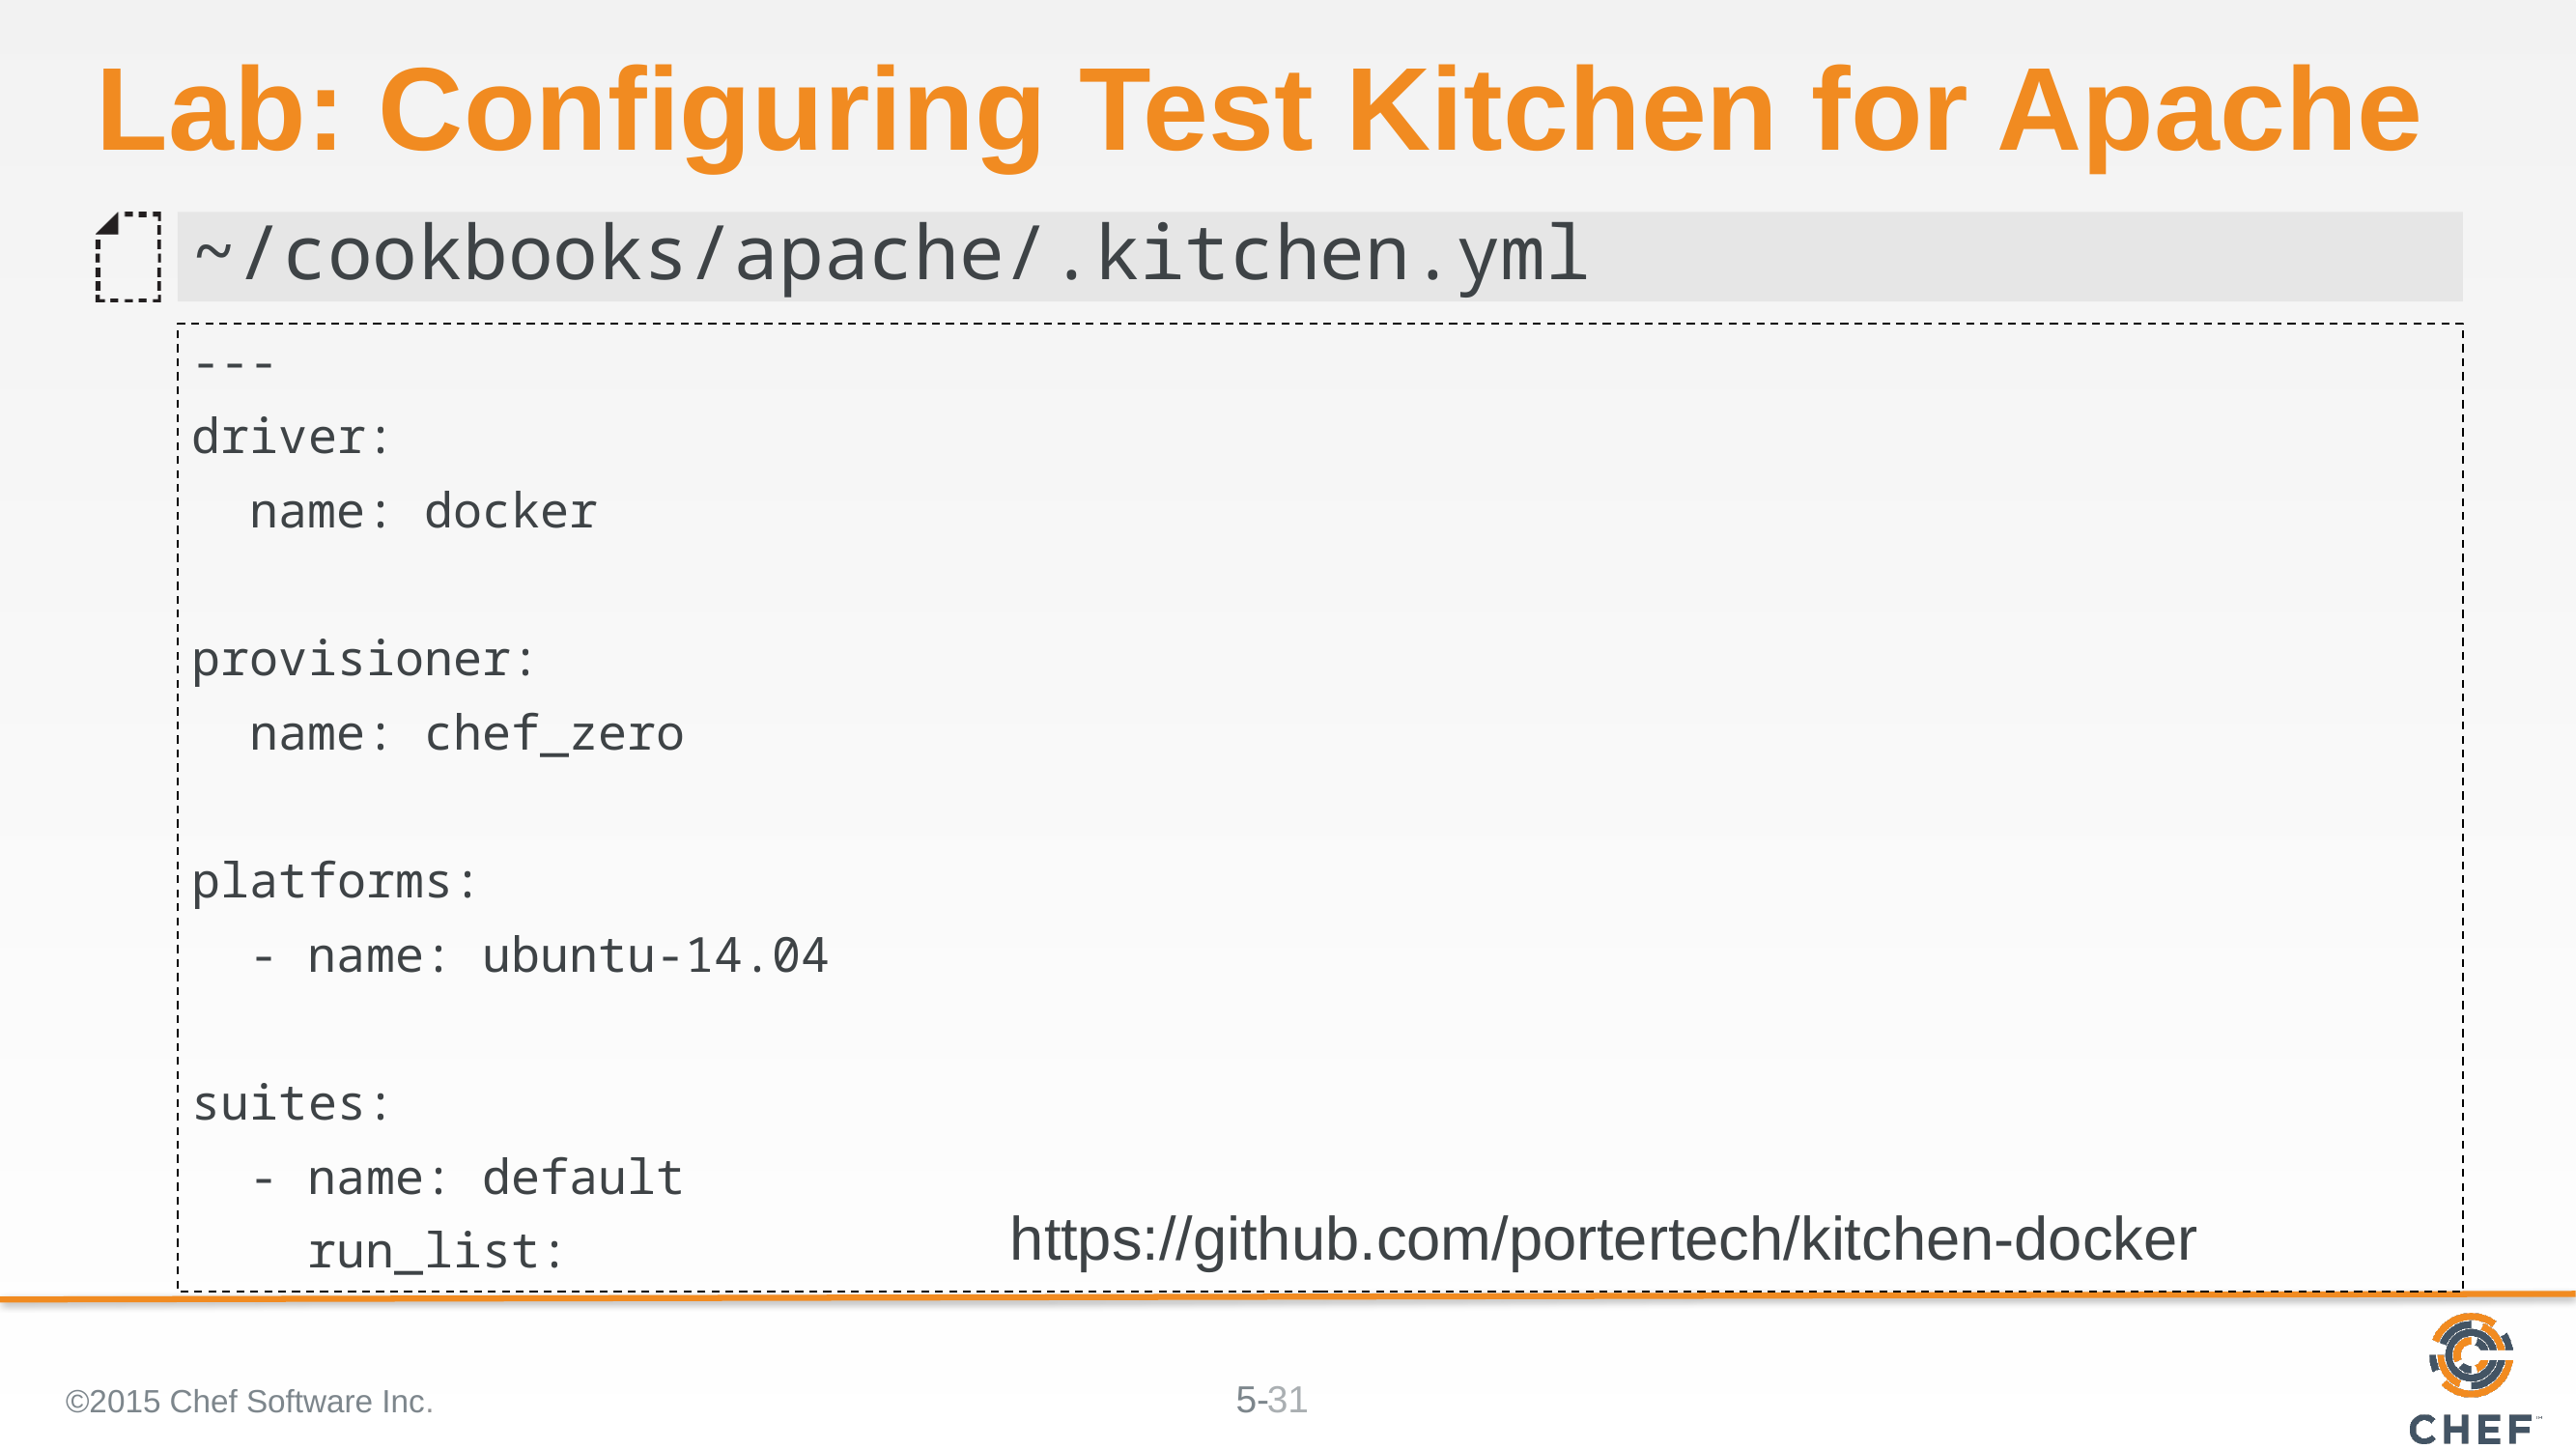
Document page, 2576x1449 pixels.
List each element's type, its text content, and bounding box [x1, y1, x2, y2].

text_box https://github.com/portertech/kitchen-docker [880, 1179, 2330, 1293]
list ~/cookbooks/apache/.kitchen.yml [177, 212, 2463, 302]
slide_number 31 [998, 1359, 1578, 1437]
footer ©2015 Chef Software Inc. [51, 1359, 952, 1440]
title Lab: Configuring Test Kitchen for Apache [96, 48, 2463, 180]
picture [2399, 1297, 2550, 1449]
list --- driver: name: docker provisioner: name: chef_zero platforms: - name: ubuntu-14.04 suites: - name: default run_list: [177, 323, 2464, 1293]
